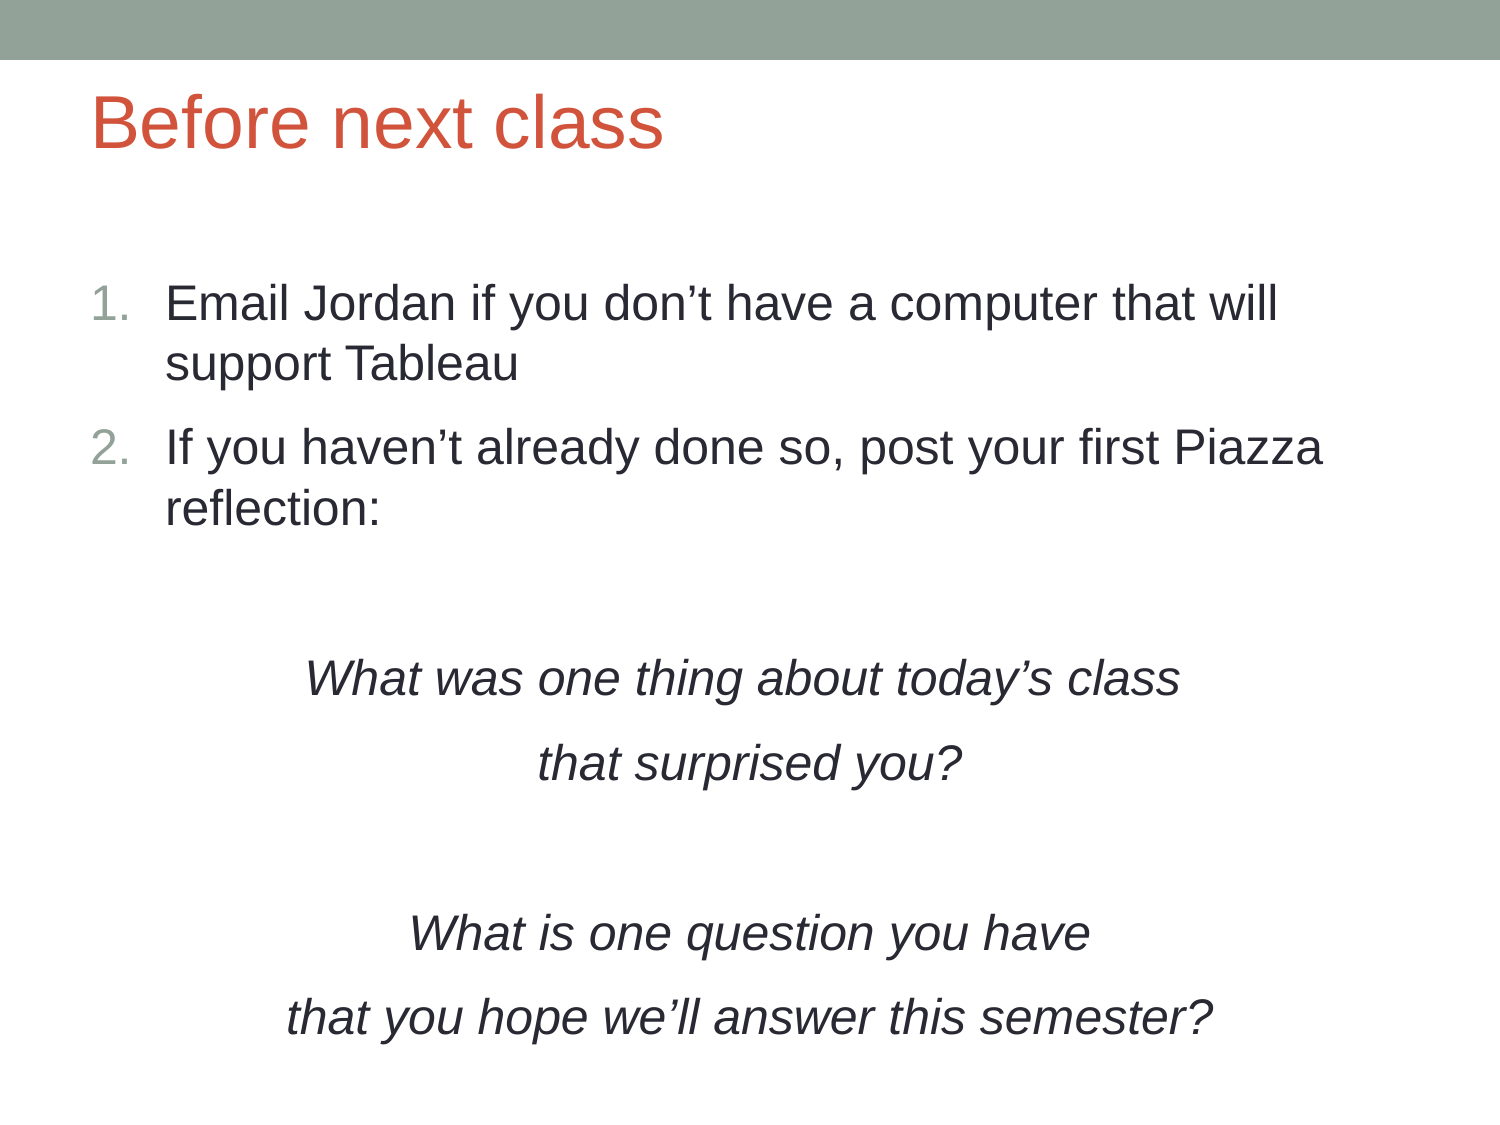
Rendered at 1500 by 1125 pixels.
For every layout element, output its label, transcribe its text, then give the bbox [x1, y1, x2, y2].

title Before next class [75, 37, 1425, 200]
list Email Jordan if you don’t have a computer that will support Tableau If you haven’t already done so, post your first Piazza reflection: What was one thing about today’s class that surprised you? What is one question you have that you hope we’ll answer this semester? [75, 262, 1425, 1063]
